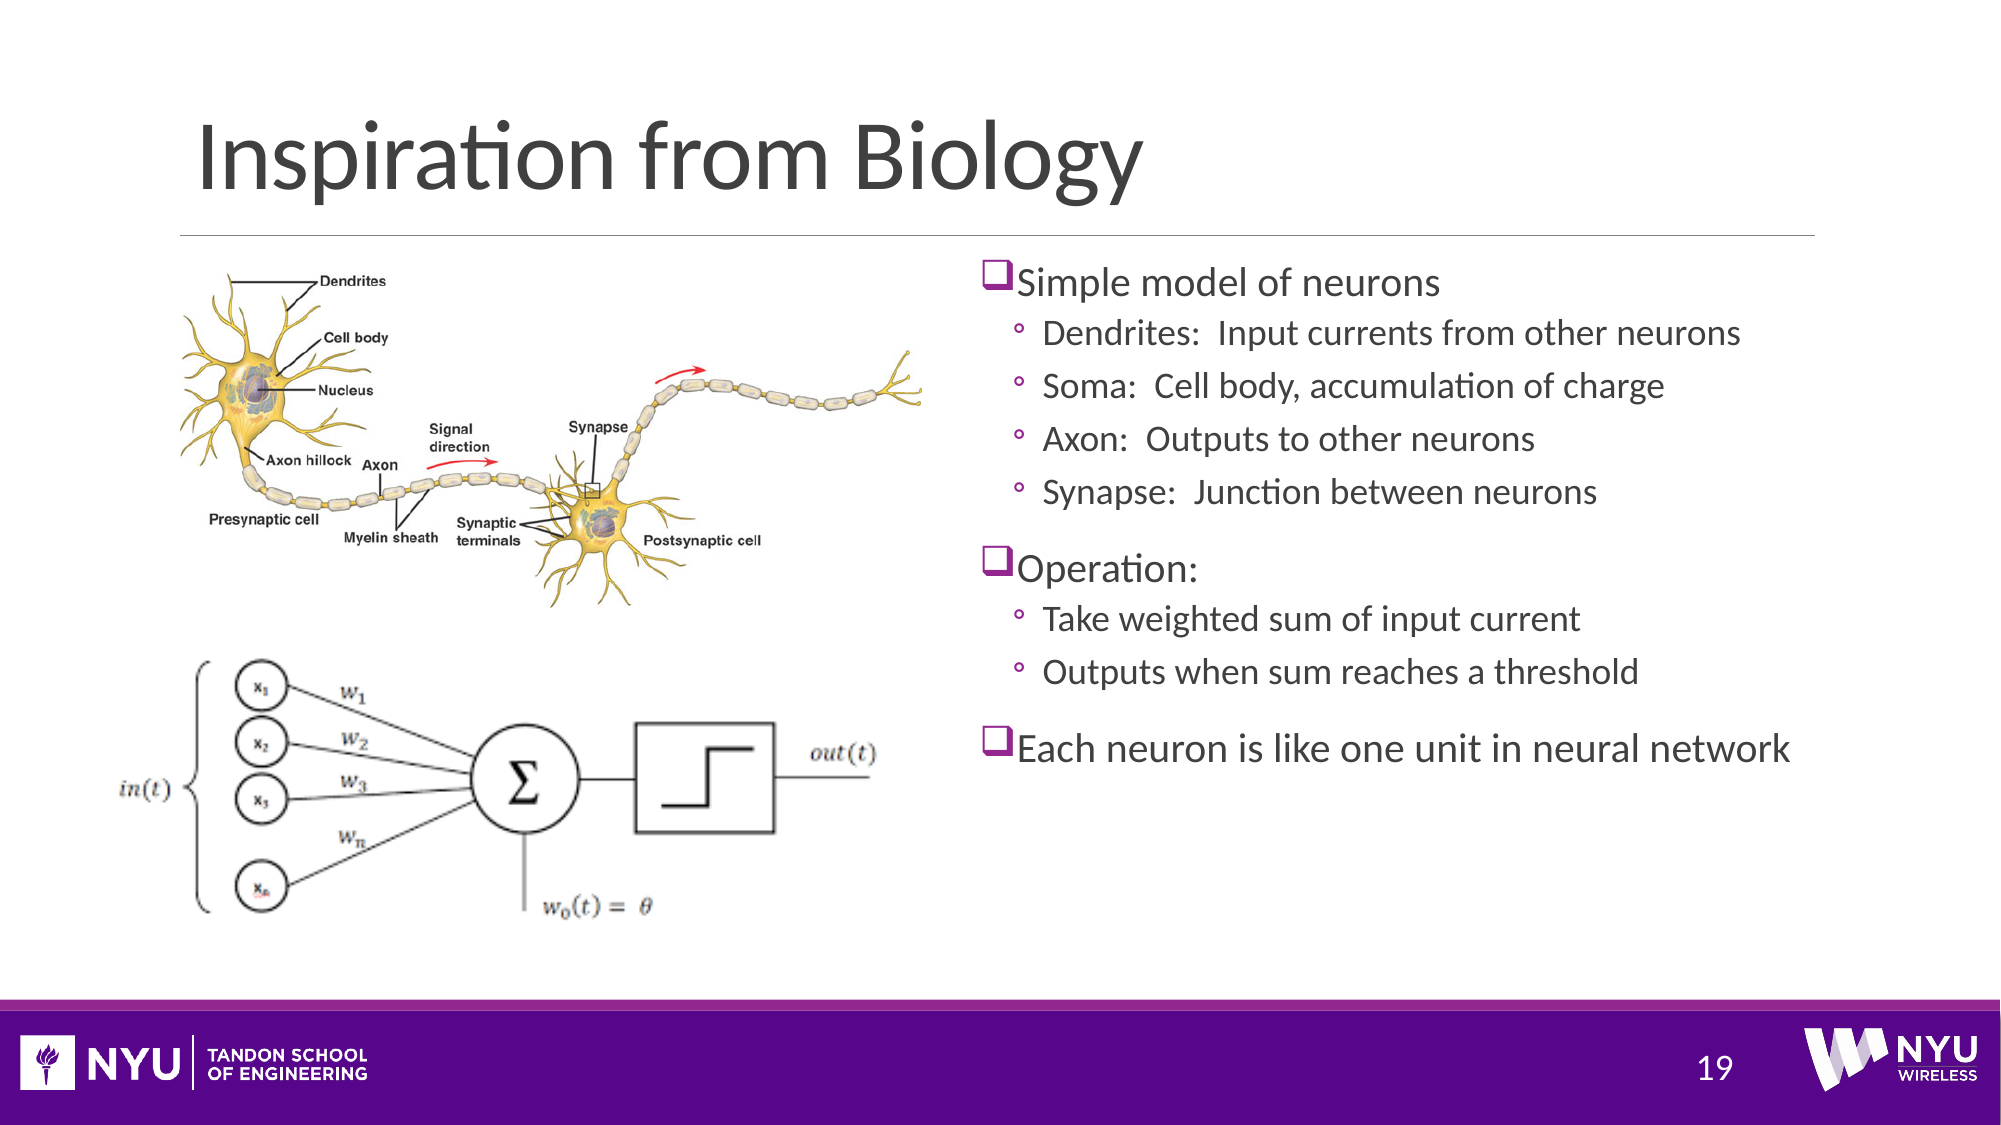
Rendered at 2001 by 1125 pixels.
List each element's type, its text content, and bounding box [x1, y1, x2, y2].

list Simple model of neurons Dendrites: Input currents from other neurons Soma: Cell body, accumulation of charge Axon: Outputs to other neurons Synapse: Junction between neurons Operation: Take weighted sum of input current Outputs when sum reaches a threshold Each neuron is like one unit in neural network [979, 252, 1830, 963]
title Inspiration from Biology [180, 47, 1830, 218]
picture [179, 272, 923, 609]
slide_number 19 [1533, 1035, 1749, 1096]
picture [102, 641, 899, 943]
